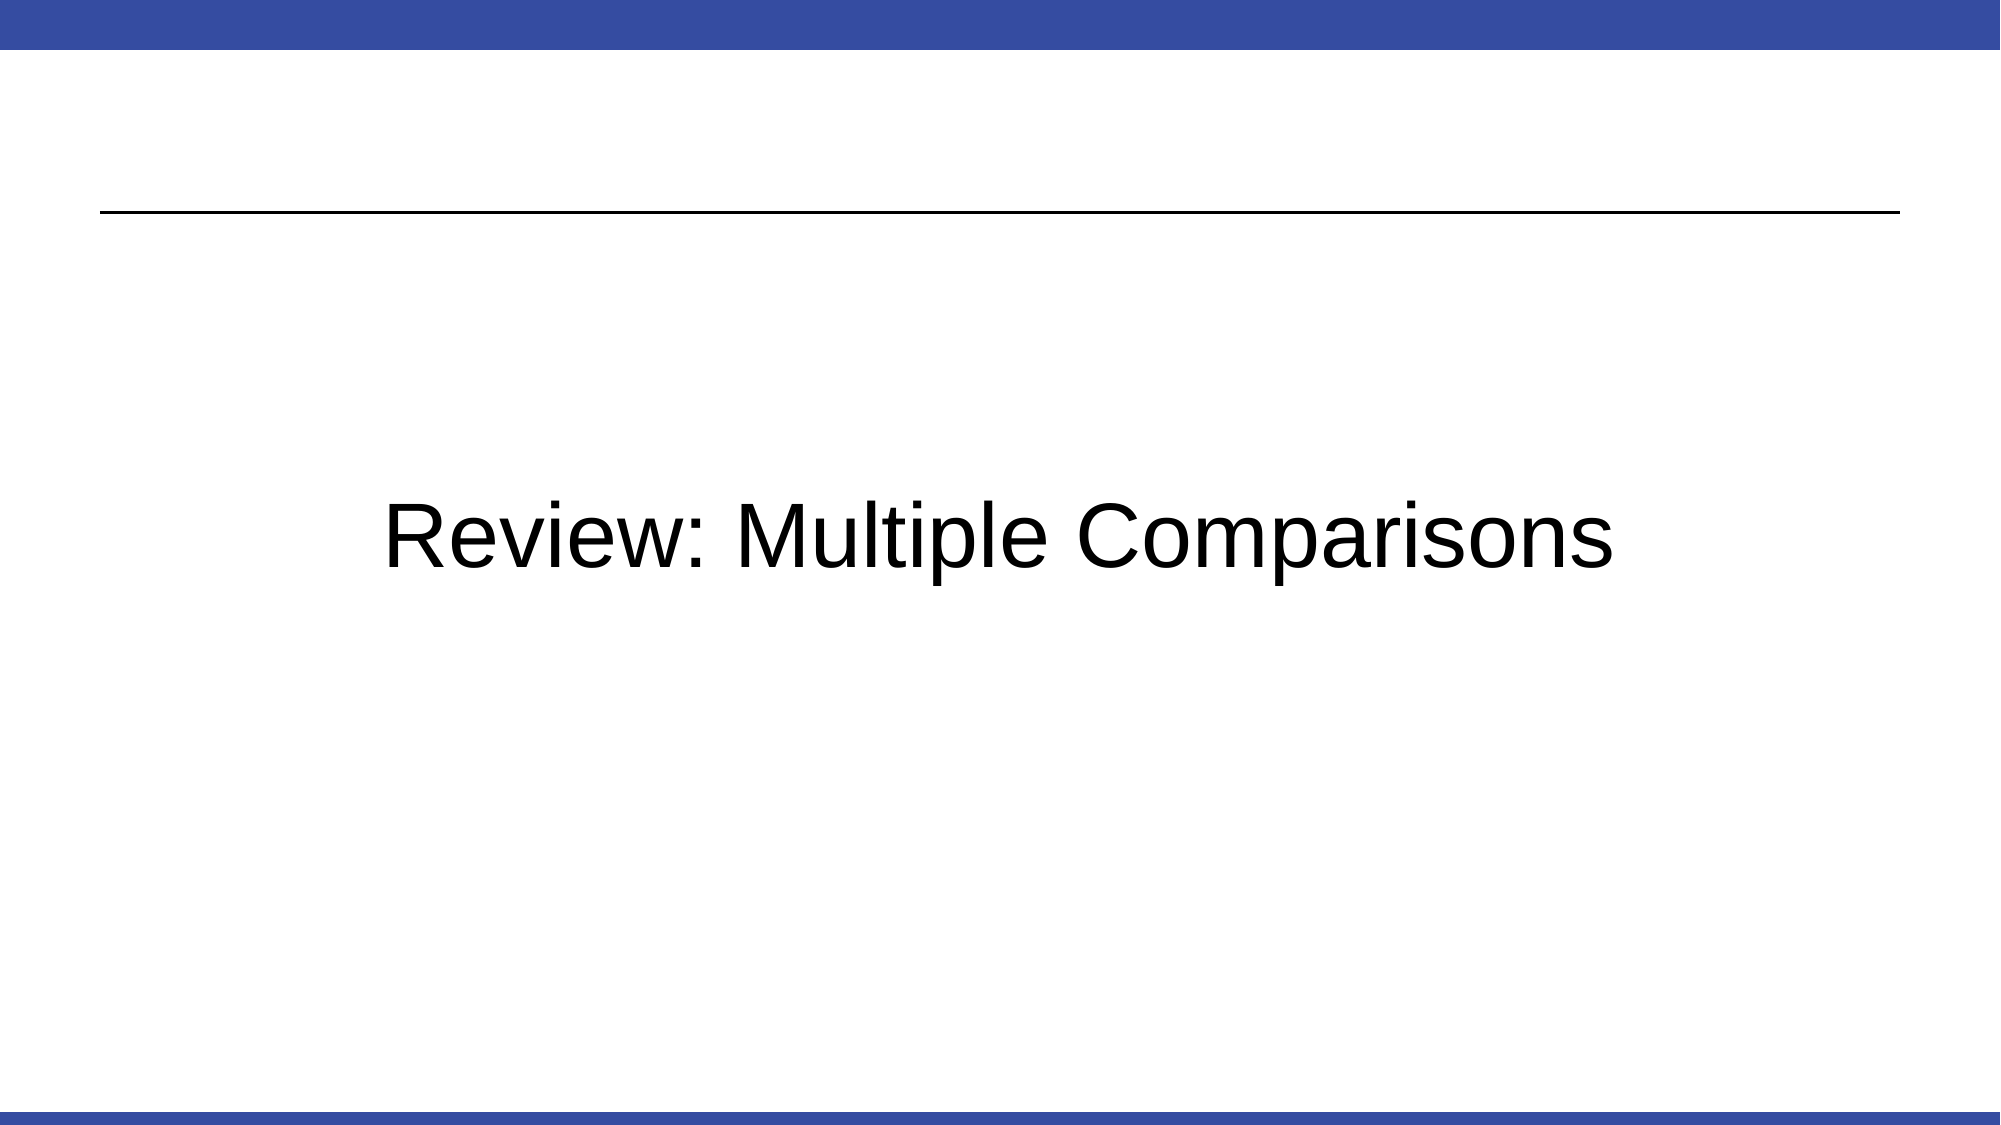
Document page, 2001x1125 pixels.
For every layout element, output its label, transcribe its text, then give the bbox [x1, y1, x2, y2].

title Review: Multiple Comparisons [99, 437, 1900, 625]
